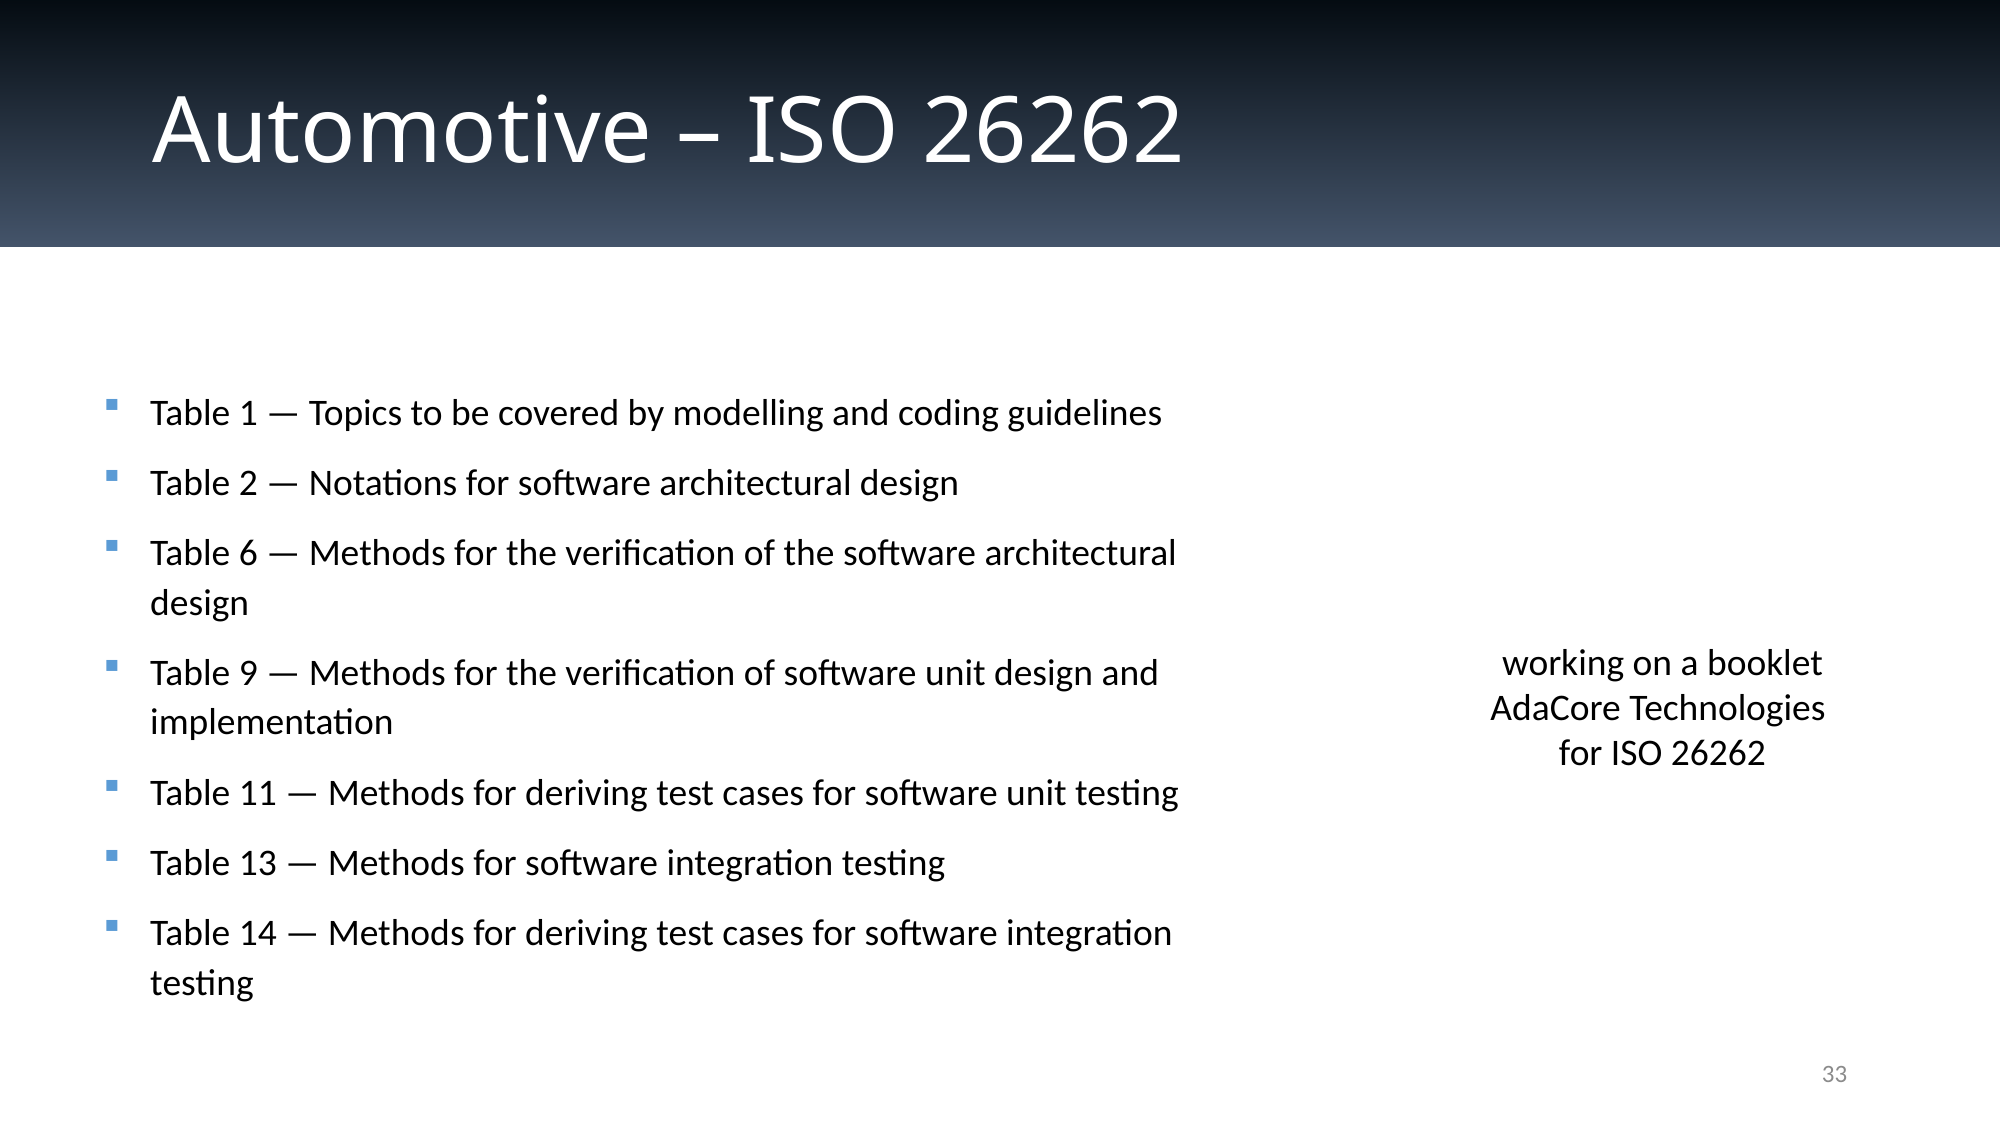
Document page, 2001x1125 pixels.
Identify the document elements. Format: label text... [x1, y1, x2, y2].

title Automotive – ISO 26262 [137, 59, 1863, 206]
text_box working on a booklet AdaCore Technologies for ISO 26262 [1475, 630, 1850, 780]
text_box Table 1 — Topics to be covered by modelling and coding guidelines Table 2 — Notations for software architectural design Table 6 — Methods for the verification of the software architectural design Table 9 — Methods for the verification of software unit design and implementation Table 11 — Methods for deriving test cases for software unit testing Table 13 — Methods for software integration testing Table 14 — Methods for deriving test cases for software integration testing [88, 375, 1264, 1037]
slide_number 33 [1412, 1042, 1863, 1103]
